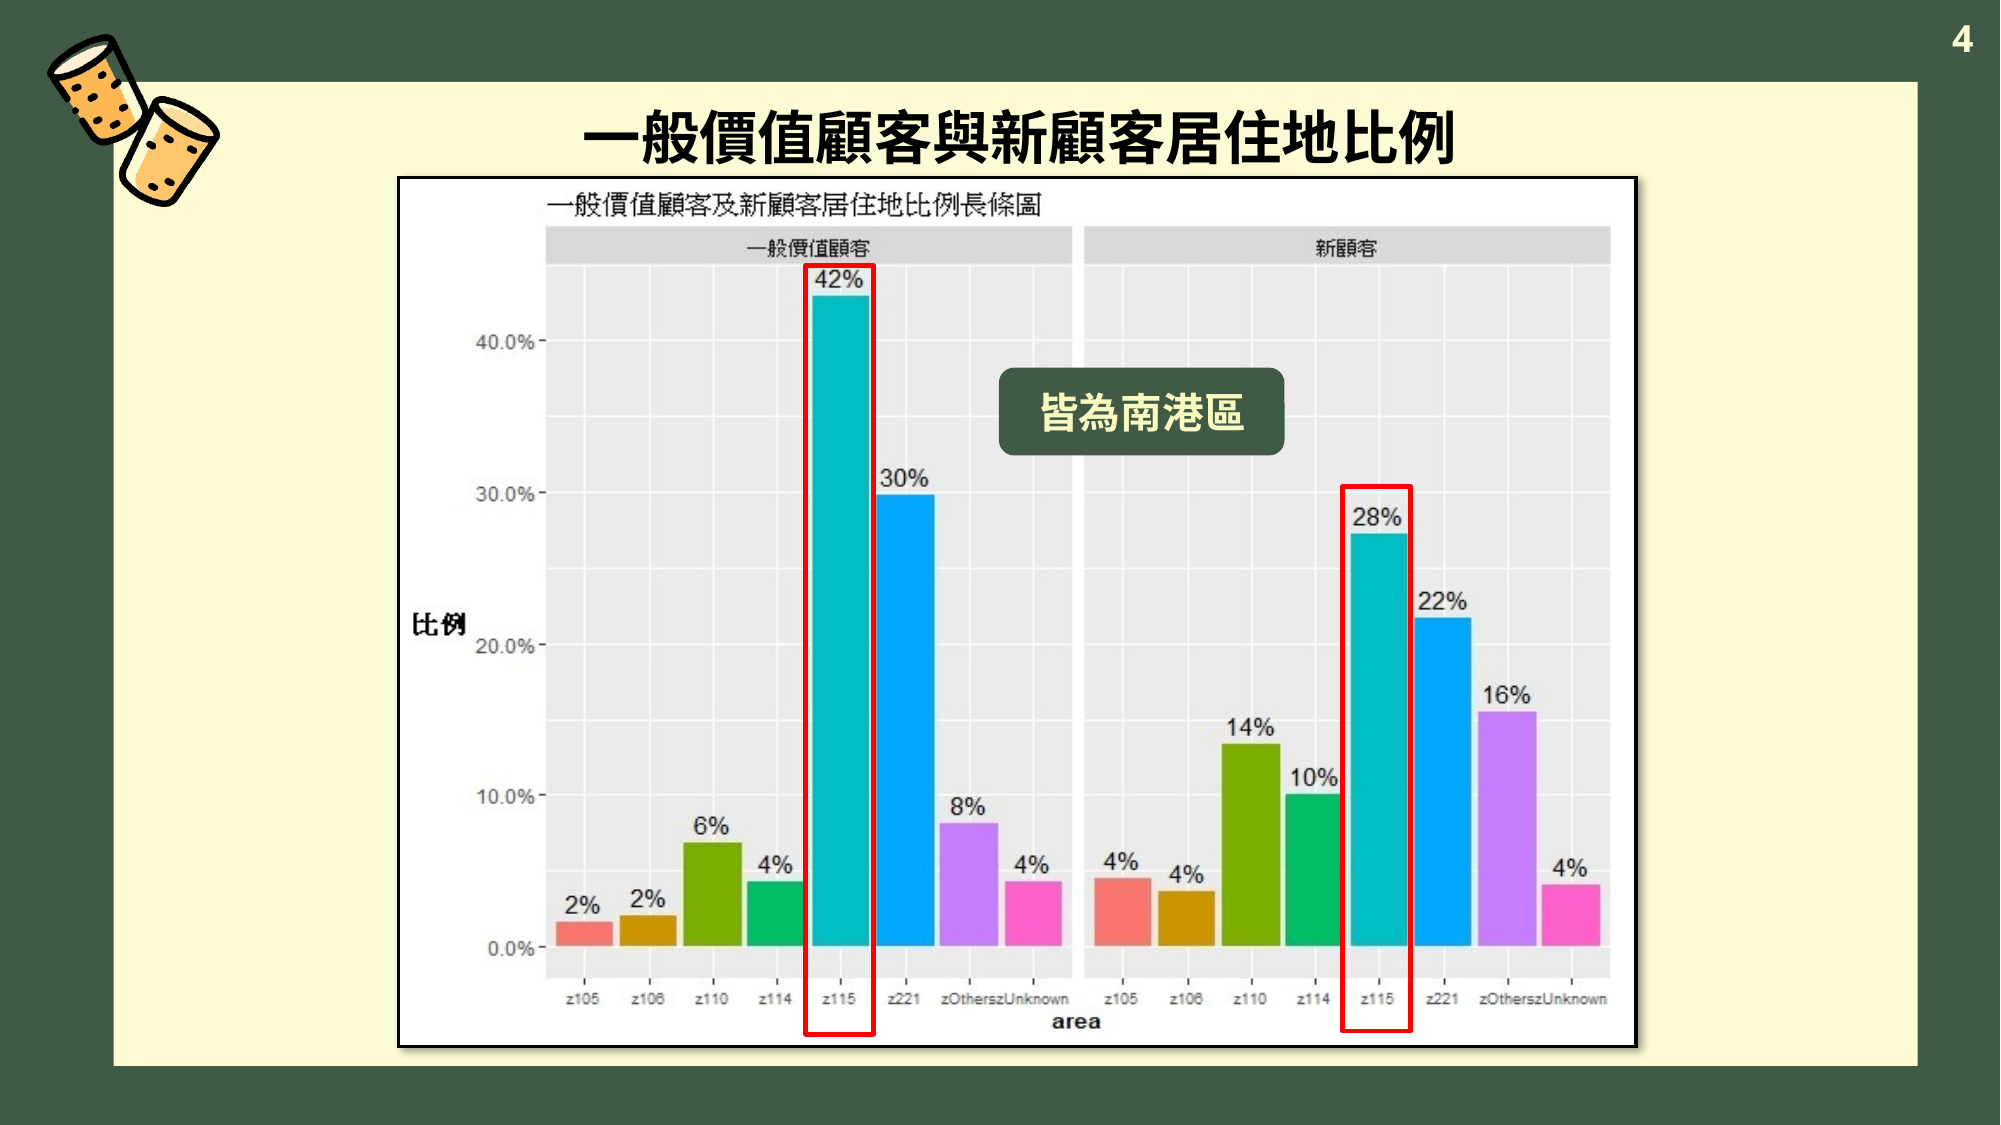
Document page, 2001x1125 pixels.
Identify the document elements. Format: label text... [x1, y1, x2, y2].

picture [46, 33, 220, 207]
text_box [113, 81, 1919, 1067]
picture [400, 178, 1635, 1045]
text_box 4 [1937, 7, 1989, 67]
text_box 一般價值顧客與新顧客居住地比例 [568, 94, 1511, 178]
